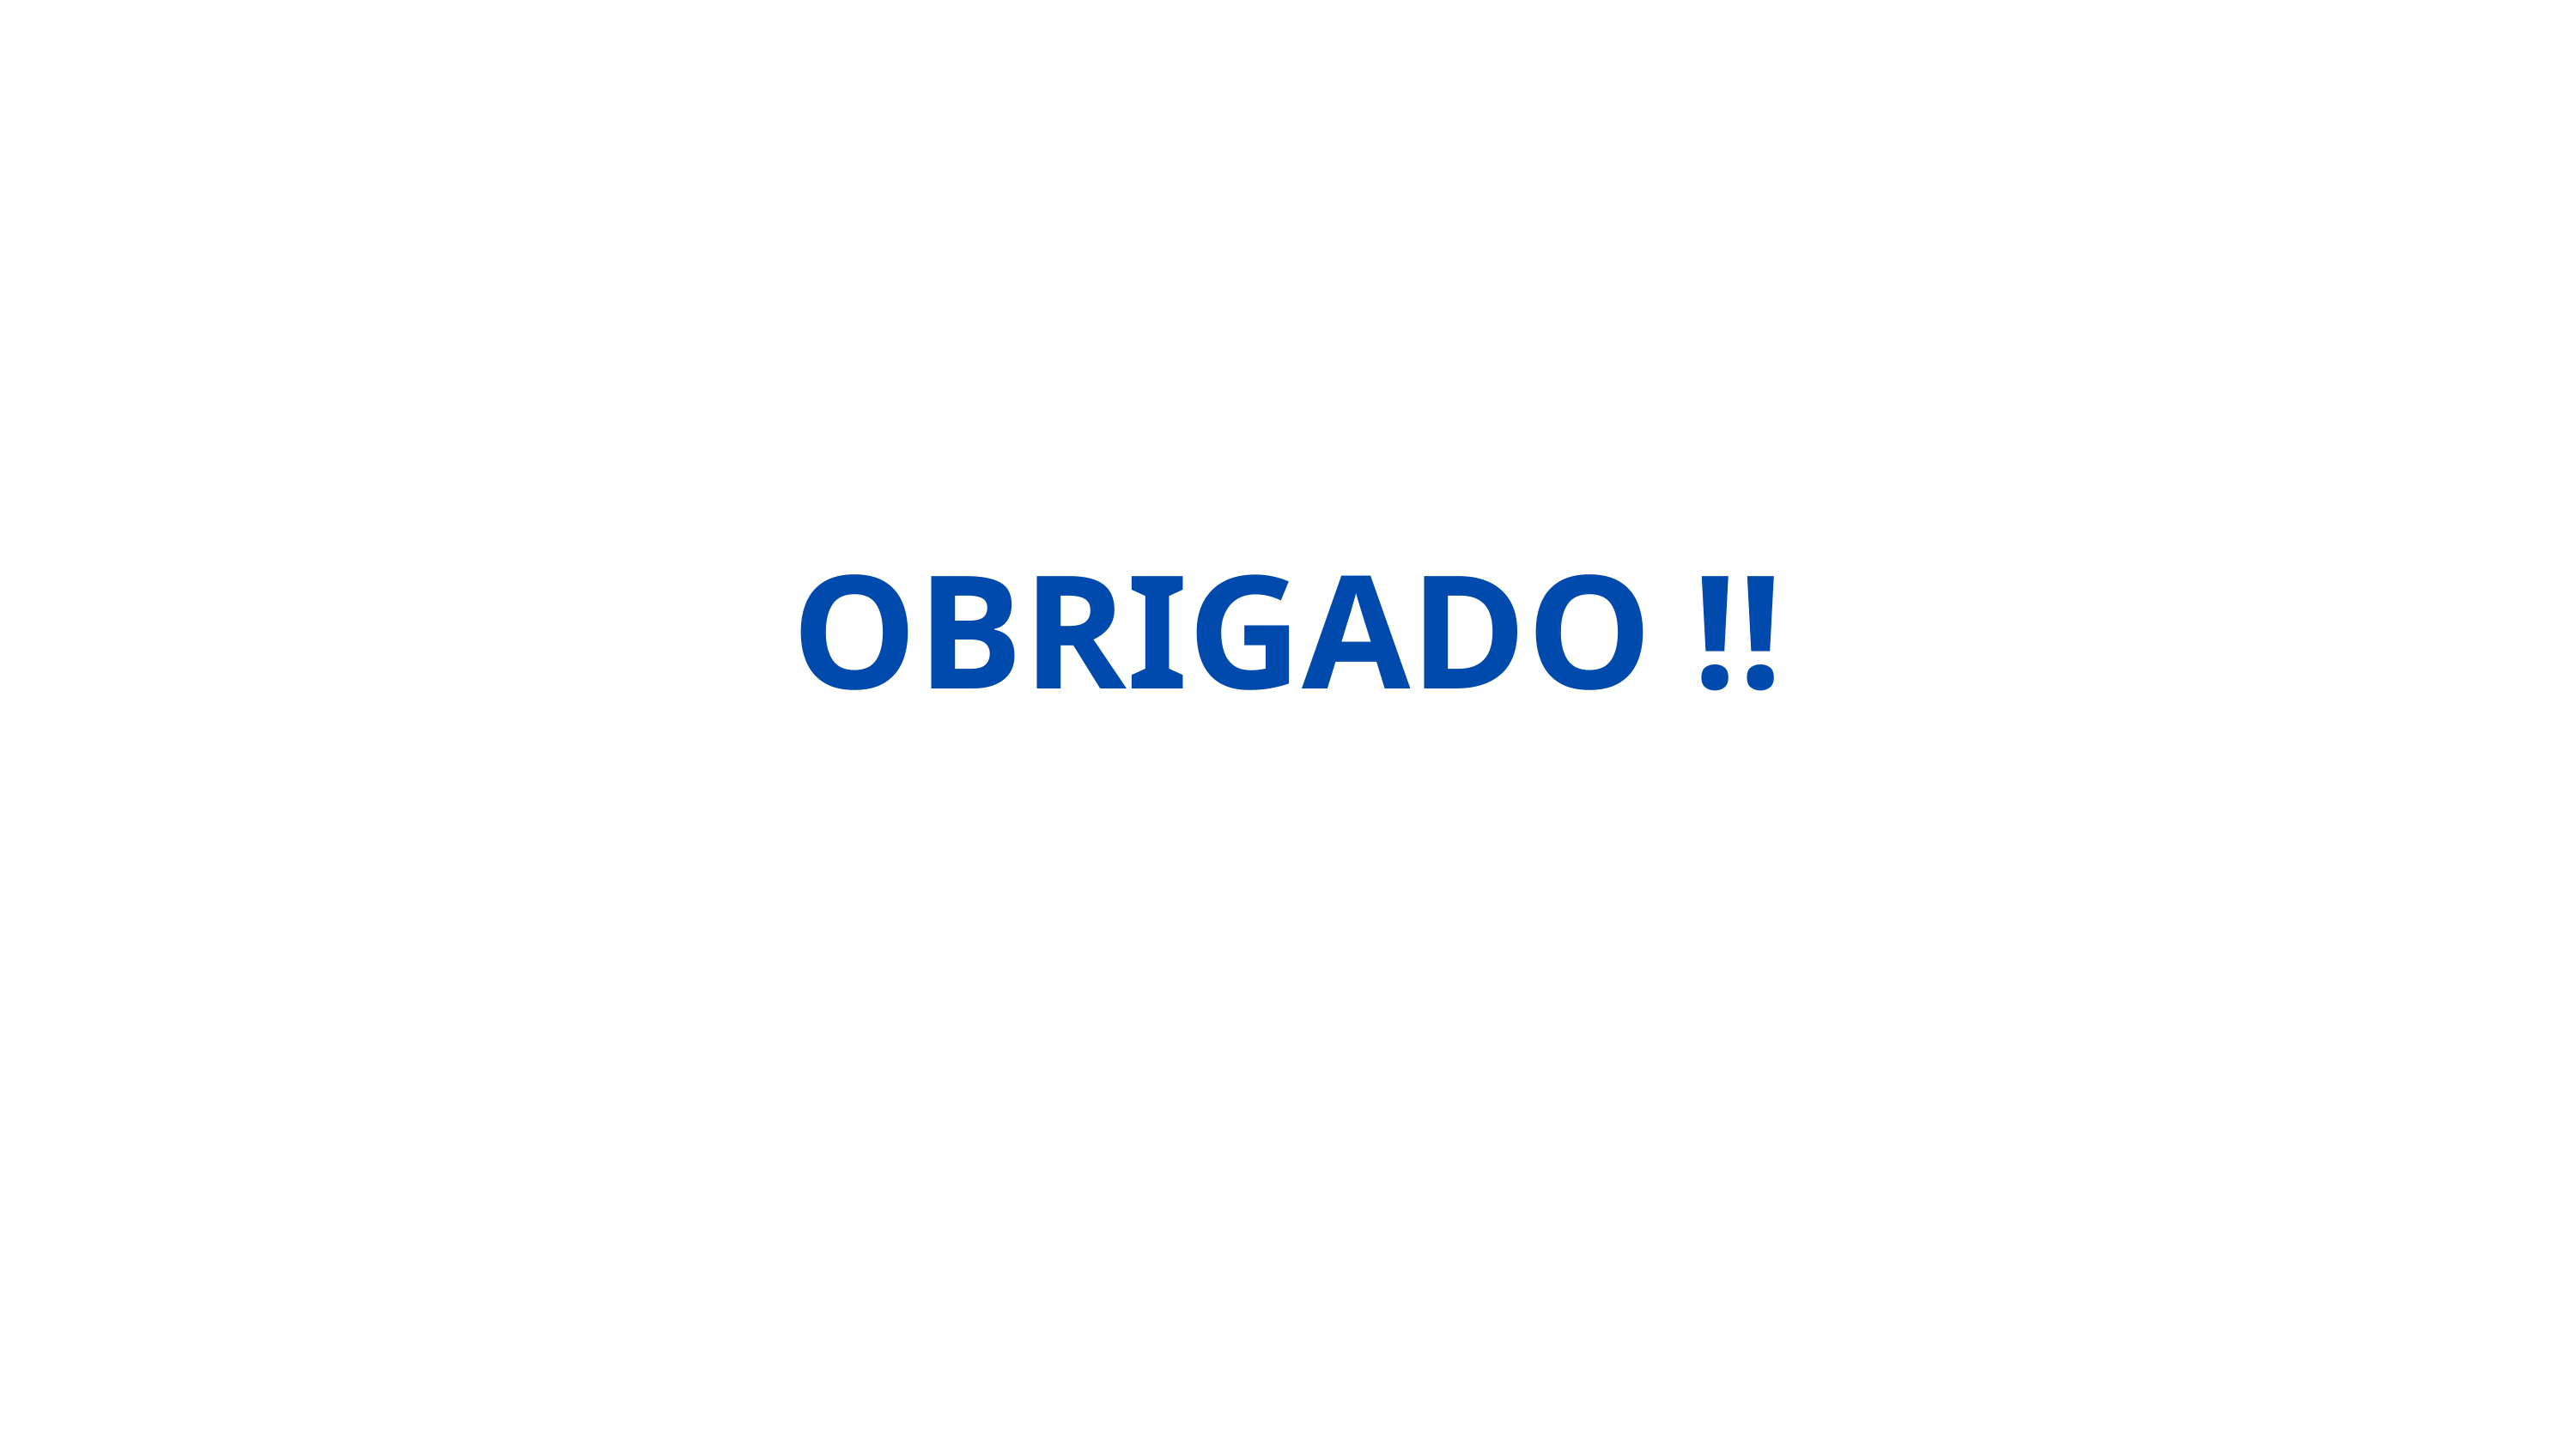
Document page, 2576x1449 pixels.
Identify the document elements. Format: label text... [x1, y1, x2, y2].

text_box OBRIGADO !! [781, 530, 1795, 909]
